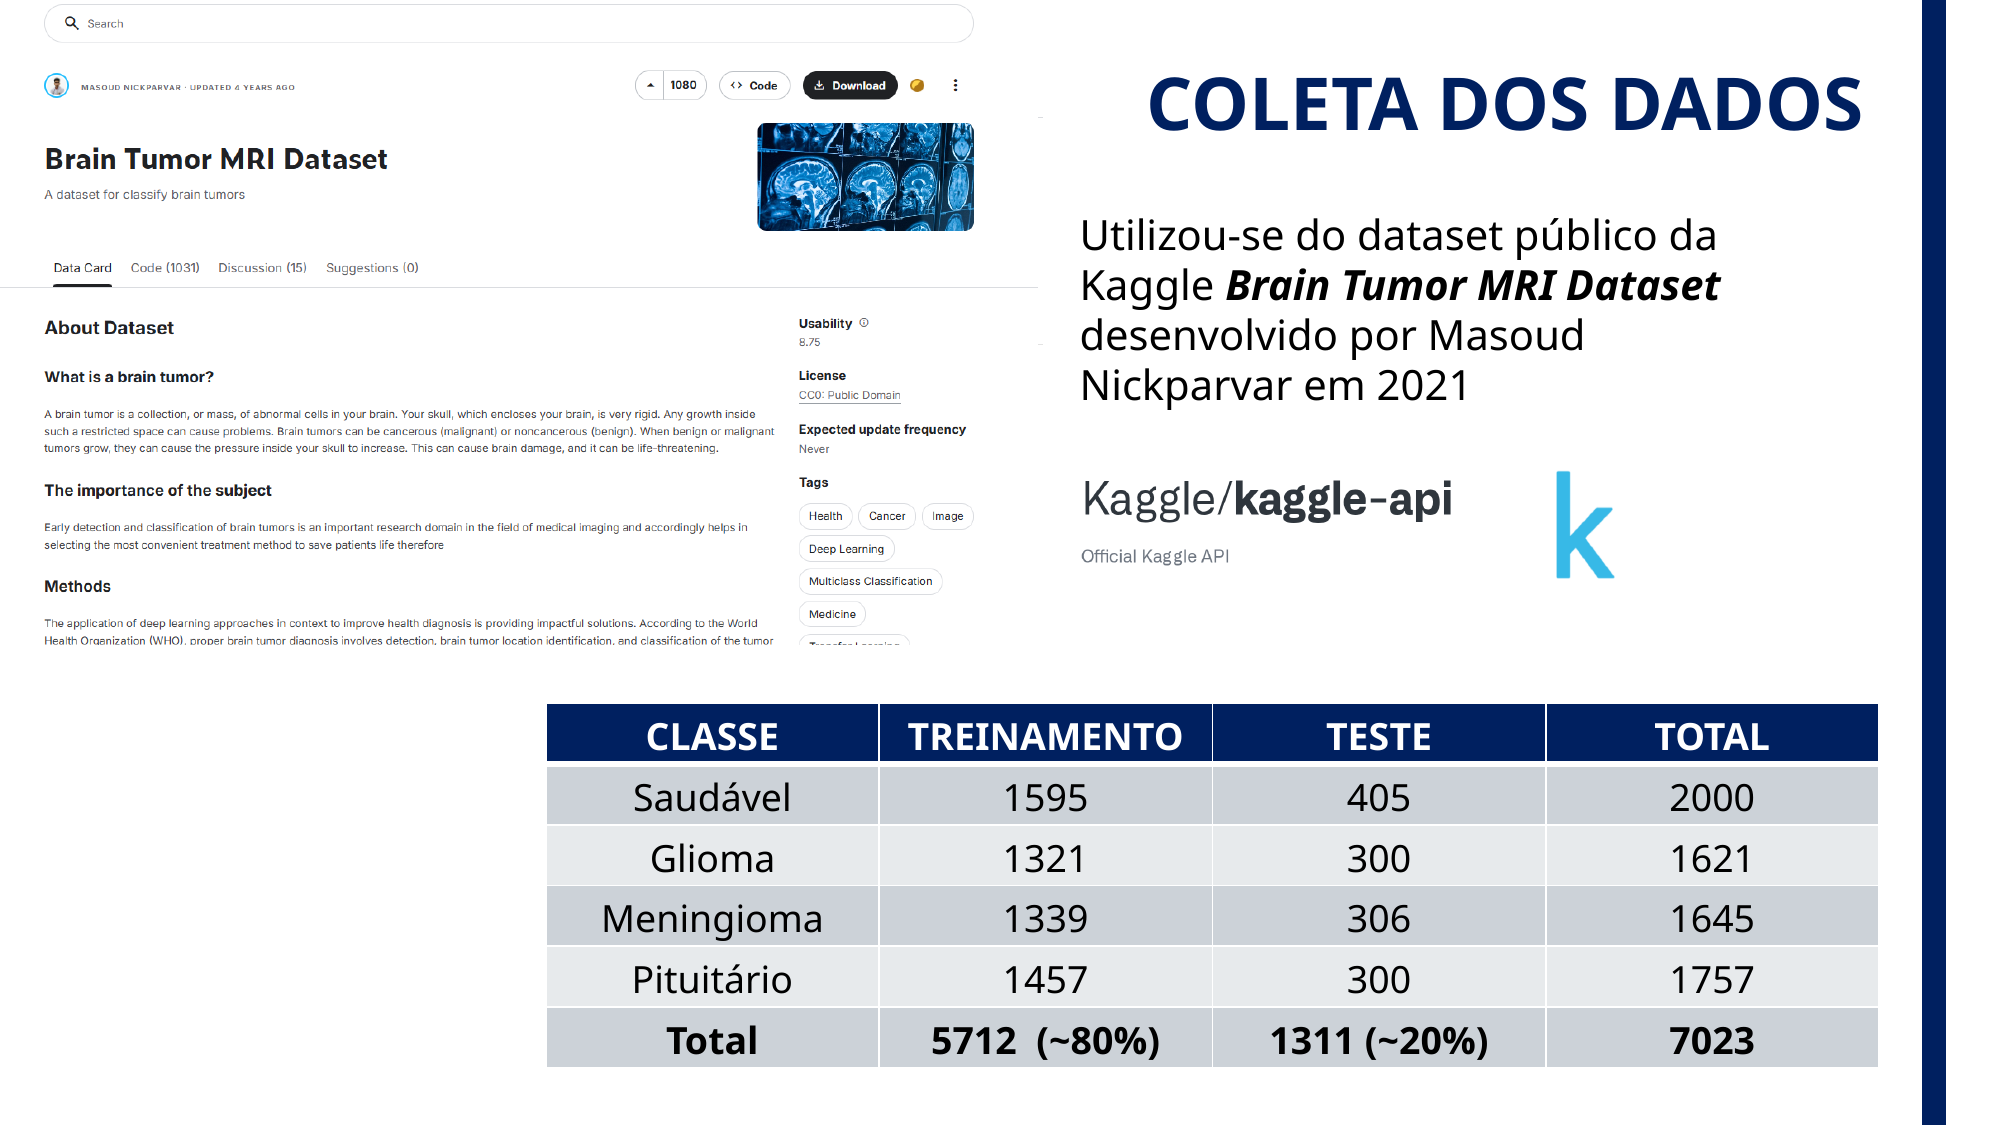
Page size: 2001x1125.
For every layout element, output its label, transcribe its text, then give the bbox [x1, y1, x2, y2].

table_header CLASSE [547, 704, 878, 761]
table_cell Glioma [547, 826, 878, 885]
table_cell Meningioma [547, 886, 878, 945]
table_header TOTAL [1547, 704, 1878, 761]
picture [0, 0, 1044, 646]
table_cell 306 [1213, 886, 1545, 945]
text_box Utilizou-se do dataset público da Kaggle Brain Tumor MRI Dataset desenvolvido por Masoud Nickparvar em 2021 [1064, 201, 1815, 416]
table_cell 1595 [880, 767, 1212, 824]
table_header TREINAMENTO [880, 704, 1212, 761]
table_cell 1339 [880, 886, 1212, 945]
table_cell Saudável [547, 767, 878, 824]
table_cell 1311 (~20%) [1213, 1008, 1545, 1067]
table_cell 1457 [880, 947, 1212, 1006]
table_cell 1757 [1547, 947, 1878, 1006]
table_cell 5712 (~80%) [880, 1008, 1212, 1067]
table_cell Pituitário [547, 947, 878, 1006]
table_cell 1621 [1547, 826, 1878, 885]
text_box COLETA DOS DADOS [1044, 50, 1879, 153]
table_cell 405 [1213, 767, 1545, 824]
table_cell 1321 [880, 826, 1212, 885]
table_cell 300 [1213, 826, 1545, 885]
text_box [1918, 0, 1949, 1125]
table_header TESTE [1213, 704, 1545, 761]
table_cell 300 [1213, 947, 1545, 1006]
table_cell 7023 [1547, 1008, 1878, 1067]
table_cell 2000 [1547, 767, 1878, 824]
picture [1064, 448, 1634, 607]
table_cell 1645 [1547, 886, 1878, 945]
table_cell Total [547, 1008, 878, 1067]
